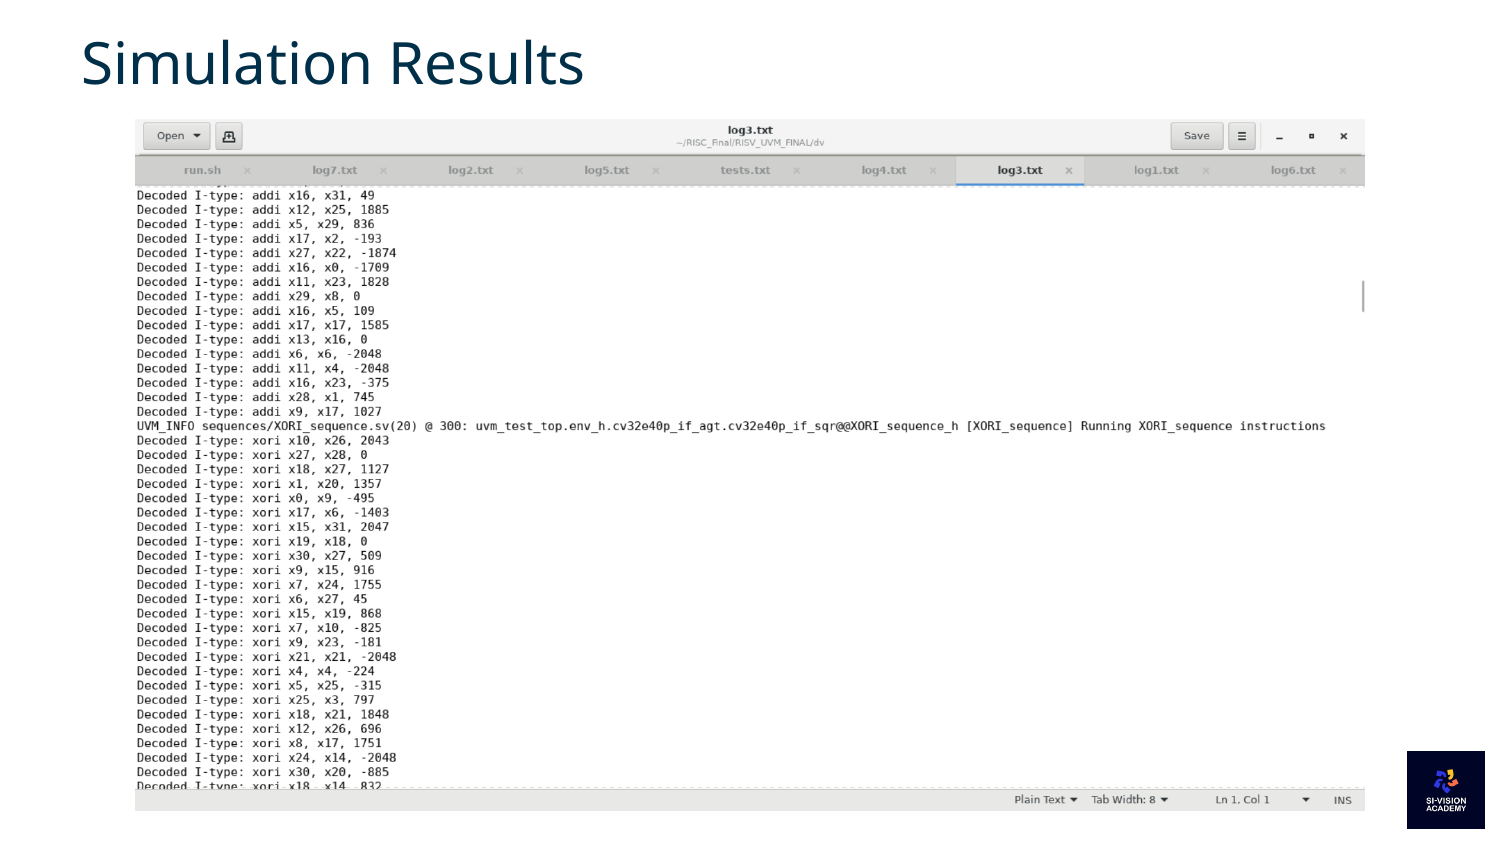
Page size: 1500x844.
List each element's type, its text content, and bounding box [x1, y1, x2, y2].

picture [135, 119, 1365, 812]
picture [1407, 751, 1485, 829]
title Simulation Results [69, 0, 925, 103]
